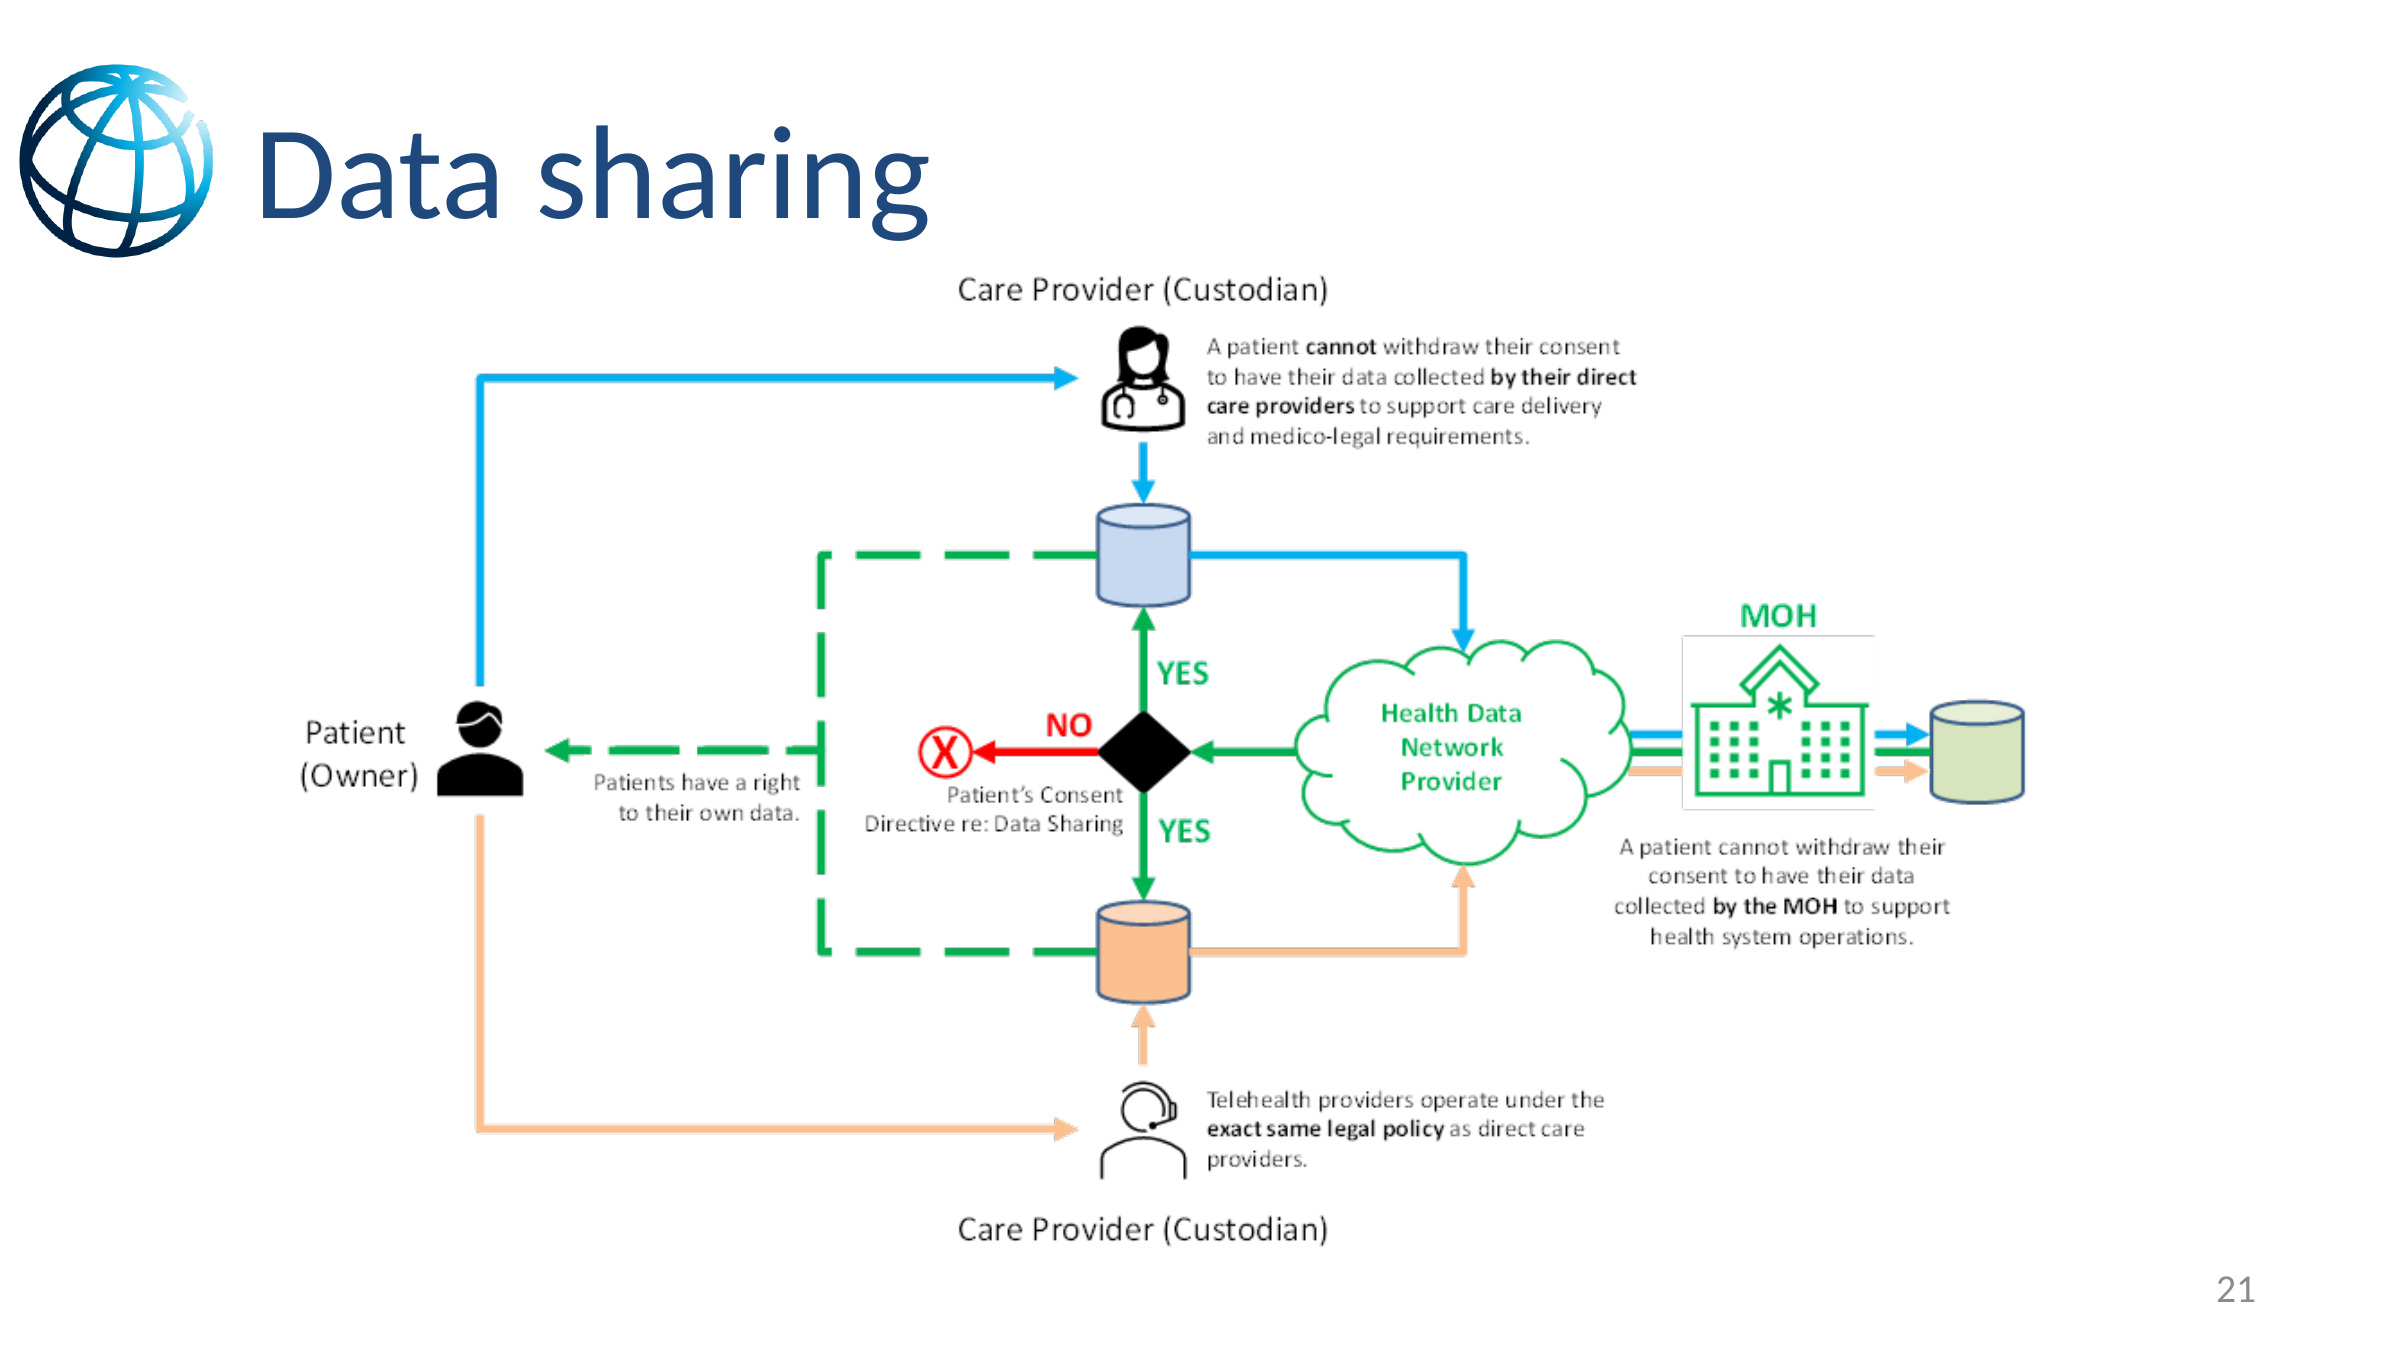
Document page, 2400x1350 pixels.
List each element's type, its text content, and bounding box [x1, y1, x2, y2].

picture [278, 255, 2028, 1274]
slide_number 21 [1719, 1251, 2280, 1324]
title Data sharing [230, 52, 2280, 278]
picture [16, 62, 228, 259]
